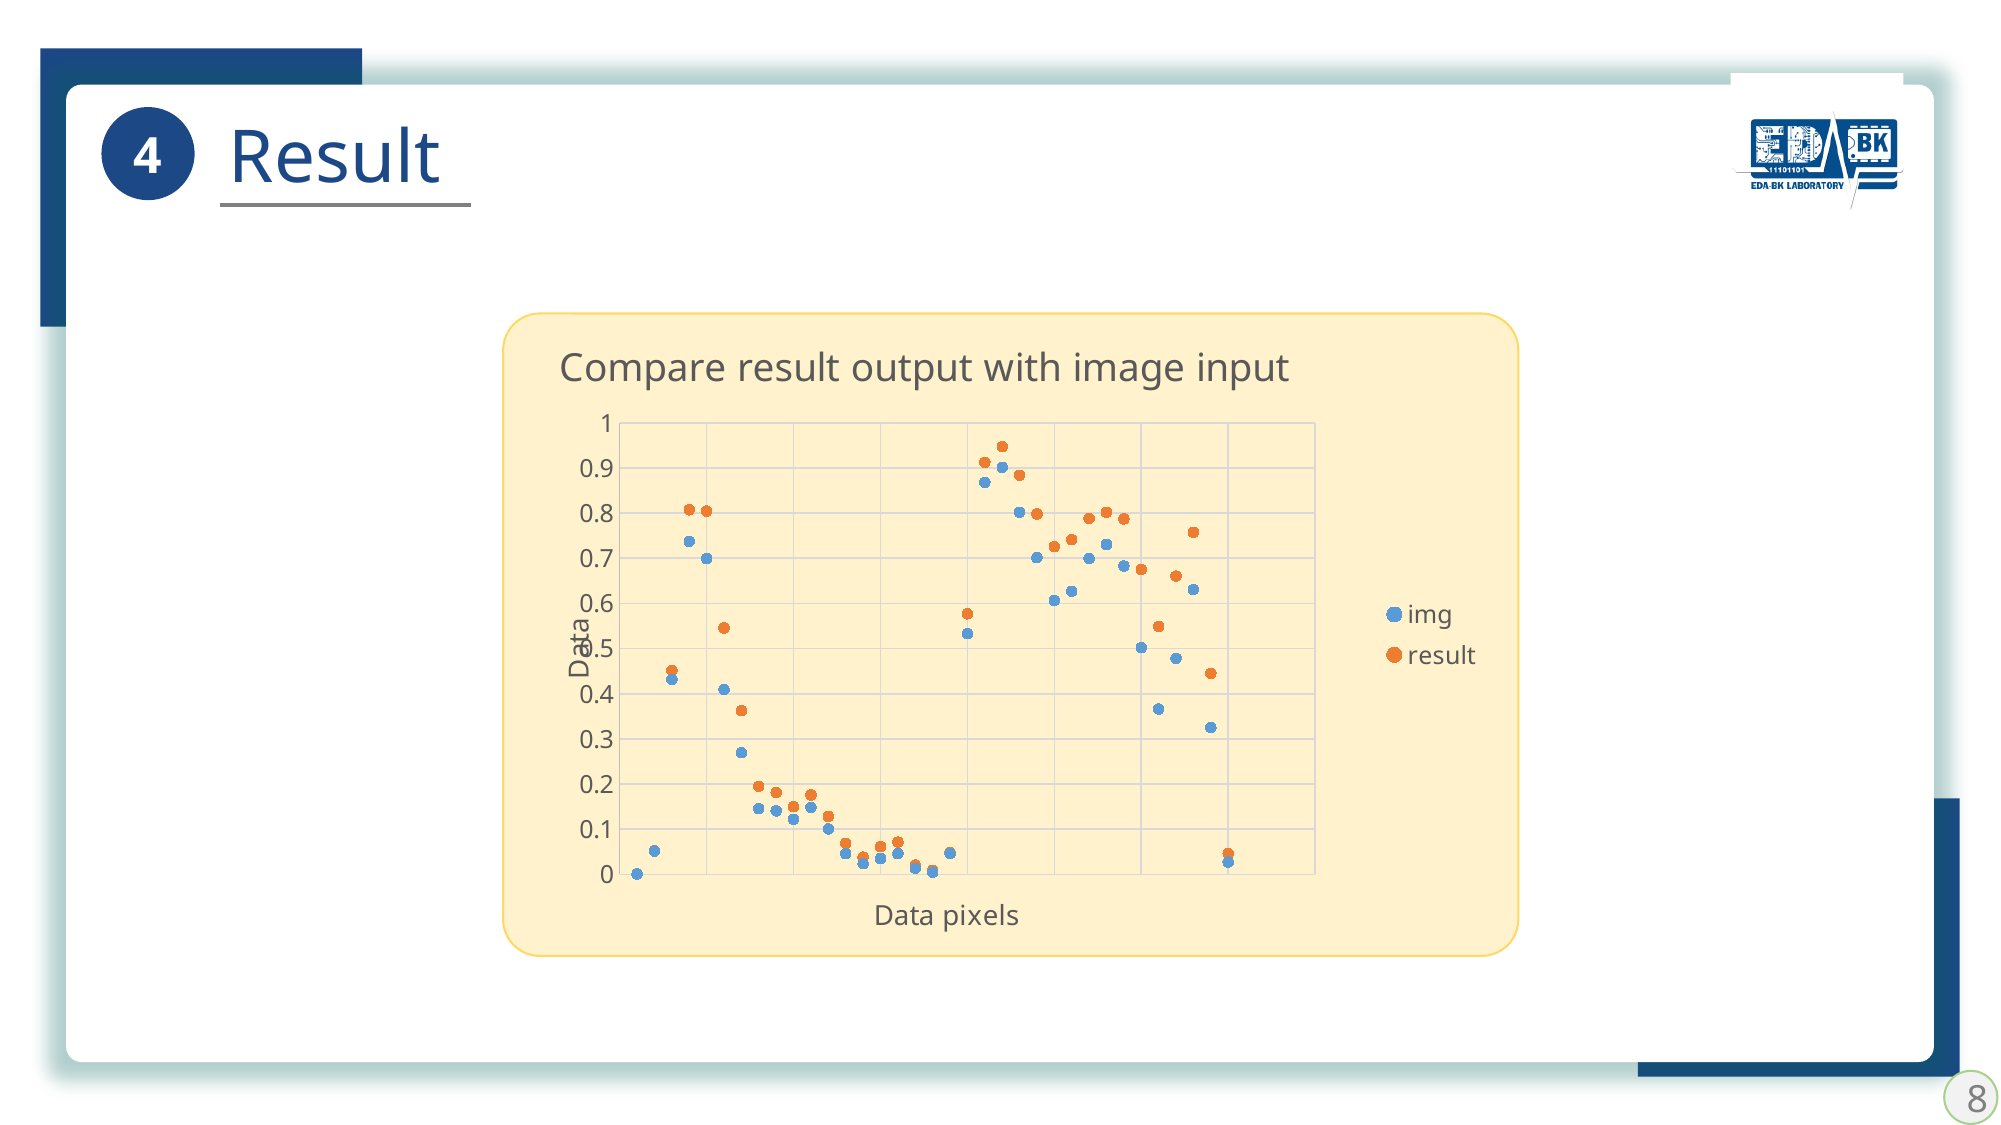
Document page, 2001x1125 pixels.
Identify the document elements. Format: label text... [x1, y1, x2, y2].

text_box 8 [1943, 1069, 1999, 1125]
text_box 4 [100, 106, 196, 202]
text_box 0.0 0.0 0.0 0.000976563 0.0517578 0.431641 0.737305 0.699219 0.40918 0.269531 0.145508 0.140625 0.12207 0.148438 0.100586 0.0458984 0.0234375 0.0351563 0.0458984 0.0136719 0.00488281 0.0 0.0 0.0 0.0 0.0 0.0 [65, 83, 1935, 1064]
text_box [502, 312, 1520, 957]
chart [550, 328, 1498, 942]
text_box [39, 47, 363, 70]
text_box Result [214, 101, 562, 205]
picture [1730, 73, 1904, 215]
